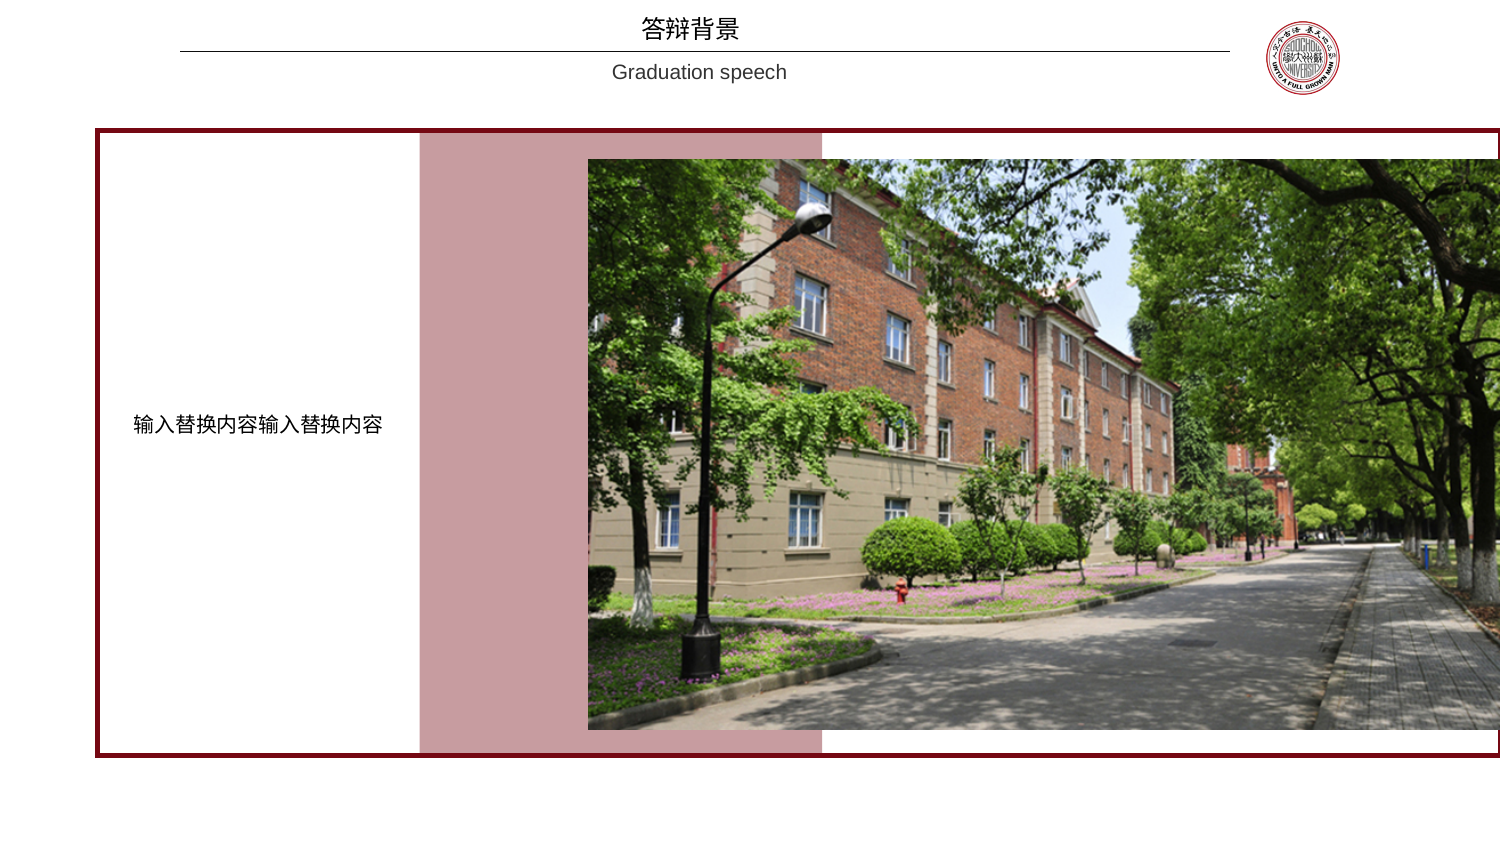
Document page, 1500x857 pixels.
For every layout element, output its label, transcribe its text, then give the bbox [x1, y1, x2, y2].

picture [1266, 21, 1340, 95]
text_box Graduation speech [597, 52, 848, 91]
text_box 答辩背景 [626, 5, 757, 51]
text_box [96, 130, 1500, 757]
picture [588, 159, 1500, 730]
